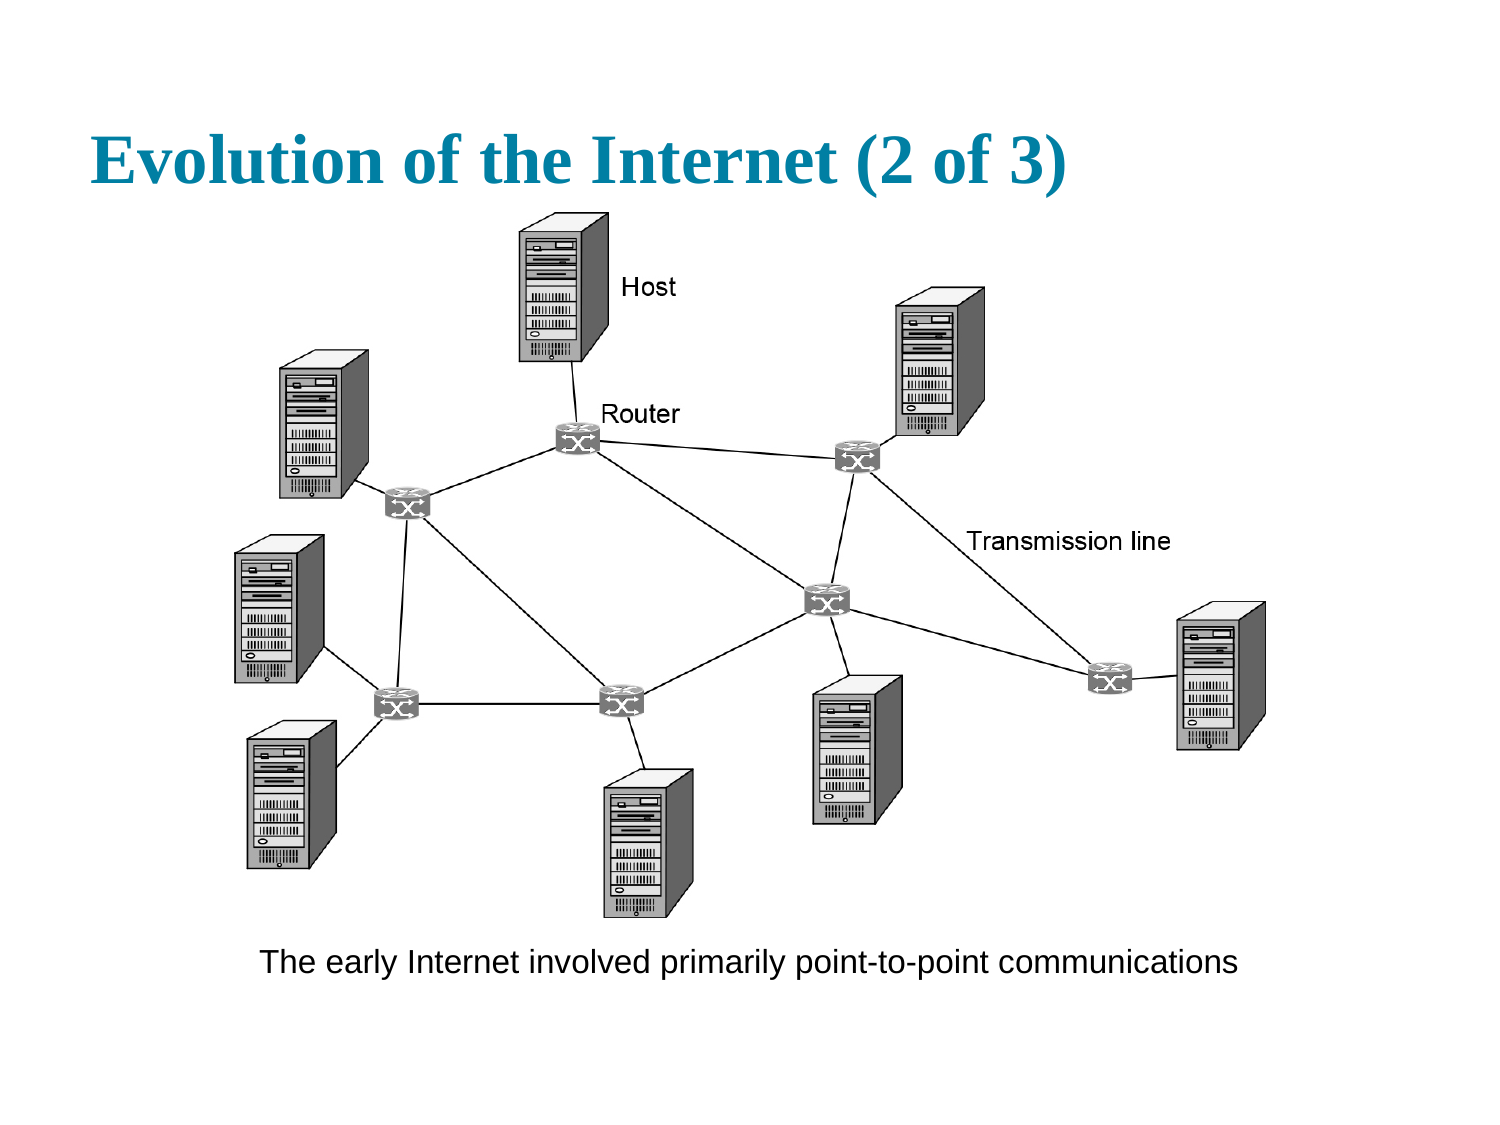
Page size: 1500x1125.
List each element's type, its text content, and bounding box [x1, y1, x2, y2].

picture [234, 212, 1266, 918]
list The early Internet involved primarily point-to-point communications [75, 828, 1425, 996]
title Evolution of the Internet (2 of 3) [75, 37, 1425, 213]
